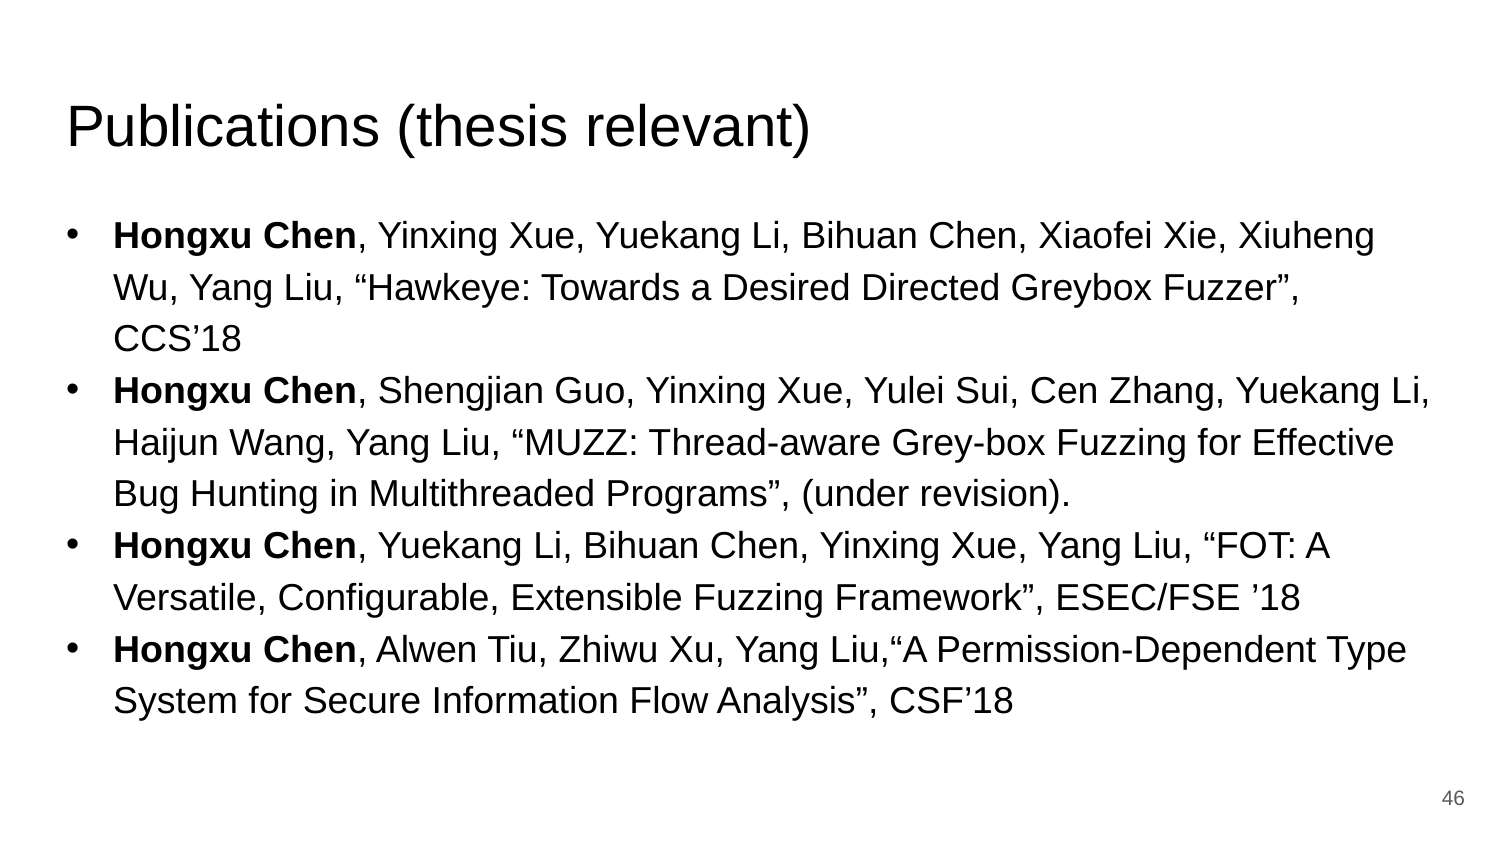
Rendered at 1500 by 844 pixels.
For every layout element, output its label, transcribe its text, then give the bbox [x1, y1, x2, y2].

list Hongxu Chen, Yinxing Xue, Yuekang Li, Bihuan Chen, Xiaofei Xie, Xiuheng Wu, Yang Liu, “Hawkeye: Towards a Desired Directed Greybox Fuzzer”, CCS’18 Hongxu Chen, Shengjian Guo, Yinxing Xue, Yulei Sui, Cen Zhang, Yuekang Li, Haijun Wang, Yang Liu, “MUZZ: Thread-aware Grey-box Fuzzing for Effective Bug Hunting in Multithreaded Programs”, (under revision). Hongxu Chen, Yuekang Li, Bihuan Chen, Yinxing Xue, Yang Liu, “FOT: A Versatile, Configurable, Extensible Fuzzing Framework”, ESEC/FSE ’18 Hongxu Chen, Alwen Tiu, Zhiwu Xu, Yang Liu,“A Permission-Dependent Type System for Secure Information Flow Analysis”, CSF’18 [51, 189, 1449, 750]
title Publications (thesis relevant) [51, 72, 1449, 167]
slide_number 46 [1389, 764, 1480, 830]
